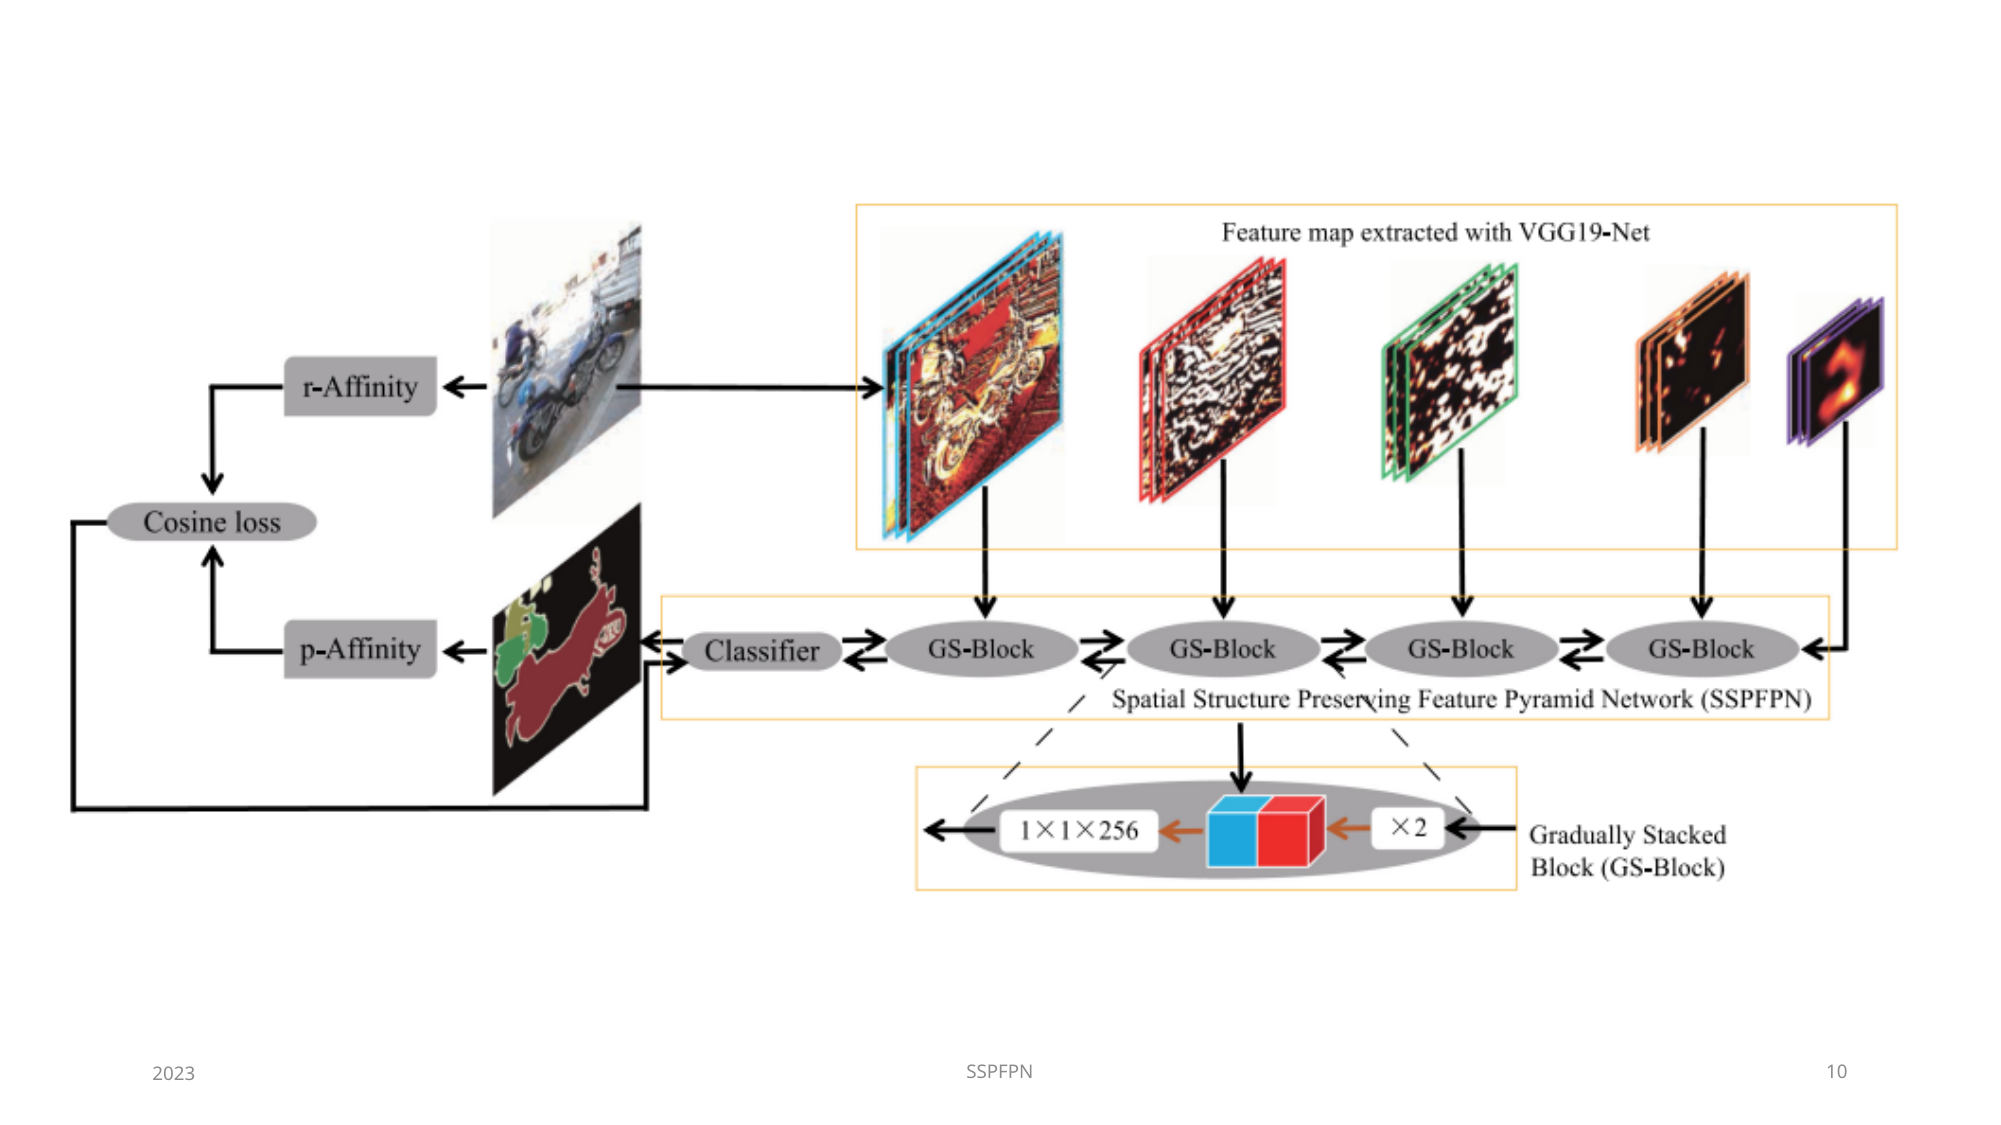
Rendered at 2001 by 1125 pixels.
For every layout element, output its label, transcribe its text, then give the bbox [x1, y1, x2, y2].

slide_number 10 [1412, 1042, 1863, 1103]
slide_number 2023 [137, 1042, 588, 1103]
footer SSPFPN [662, 1042, 1338, 1103]
picture [33, 155, 1923, 899]
